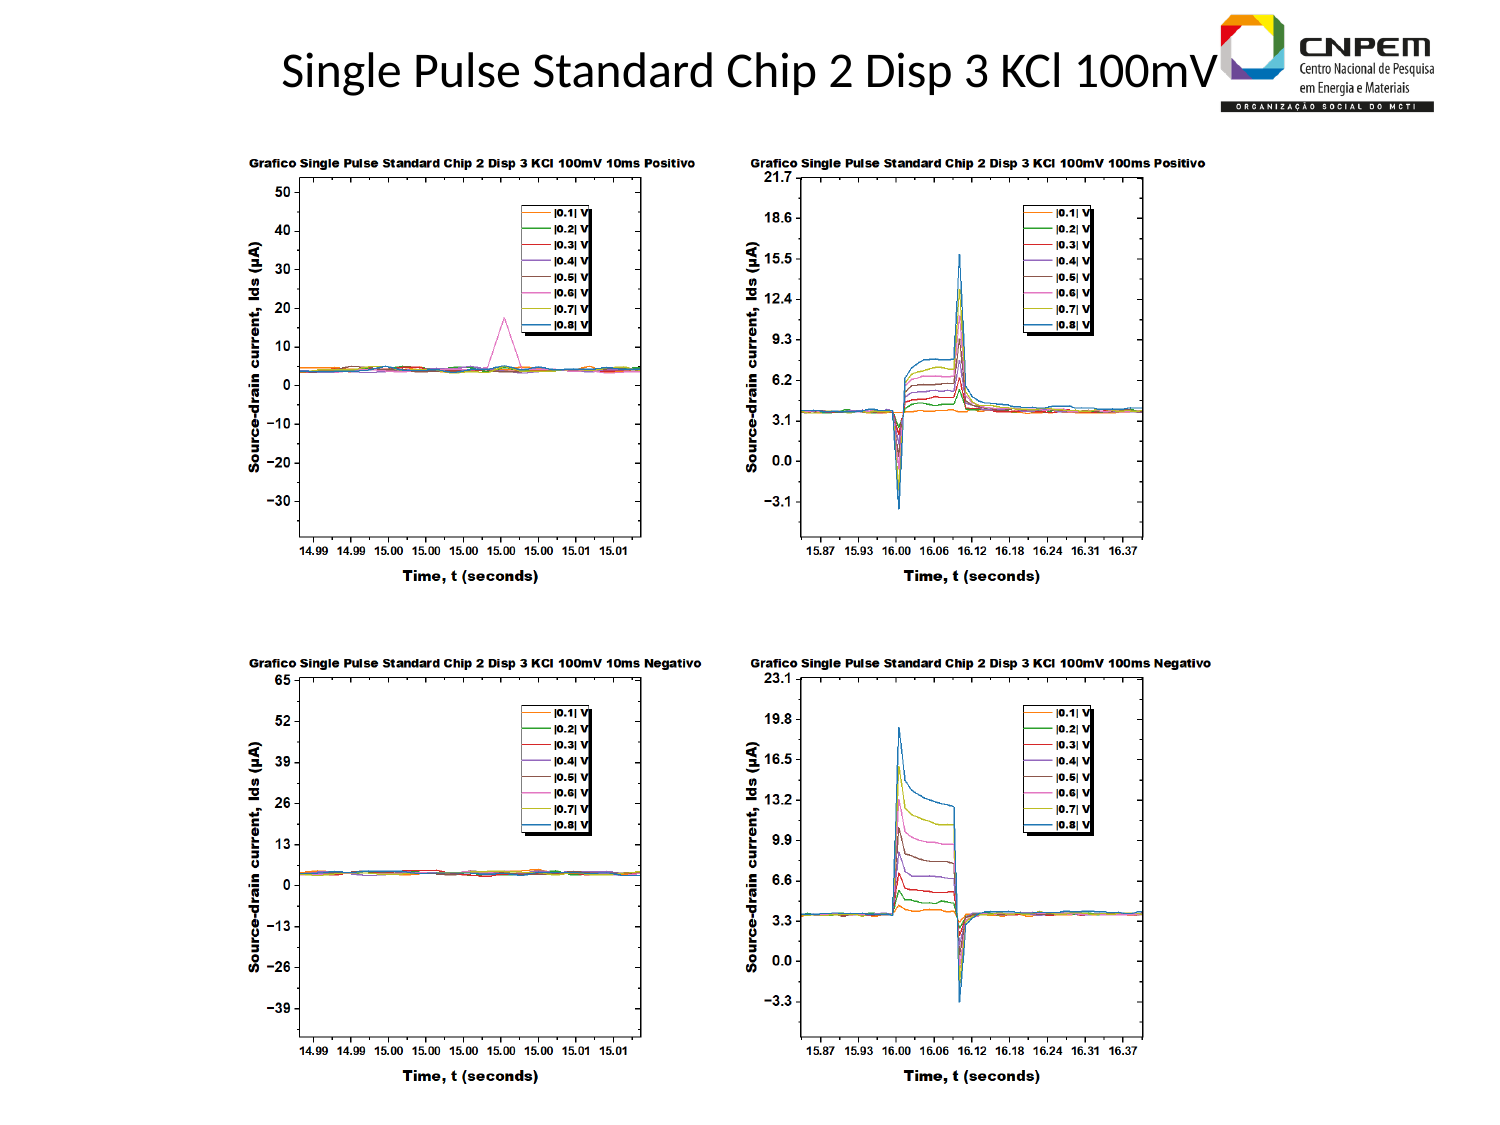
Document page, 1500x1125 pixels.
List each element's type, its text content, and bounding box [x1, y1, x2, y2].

text_box Single Pulse Standard Chip 2 Disp 3 KCl 100mV [266, 29, 1194, 105]
picture [209, 1, 1454, 1121]
